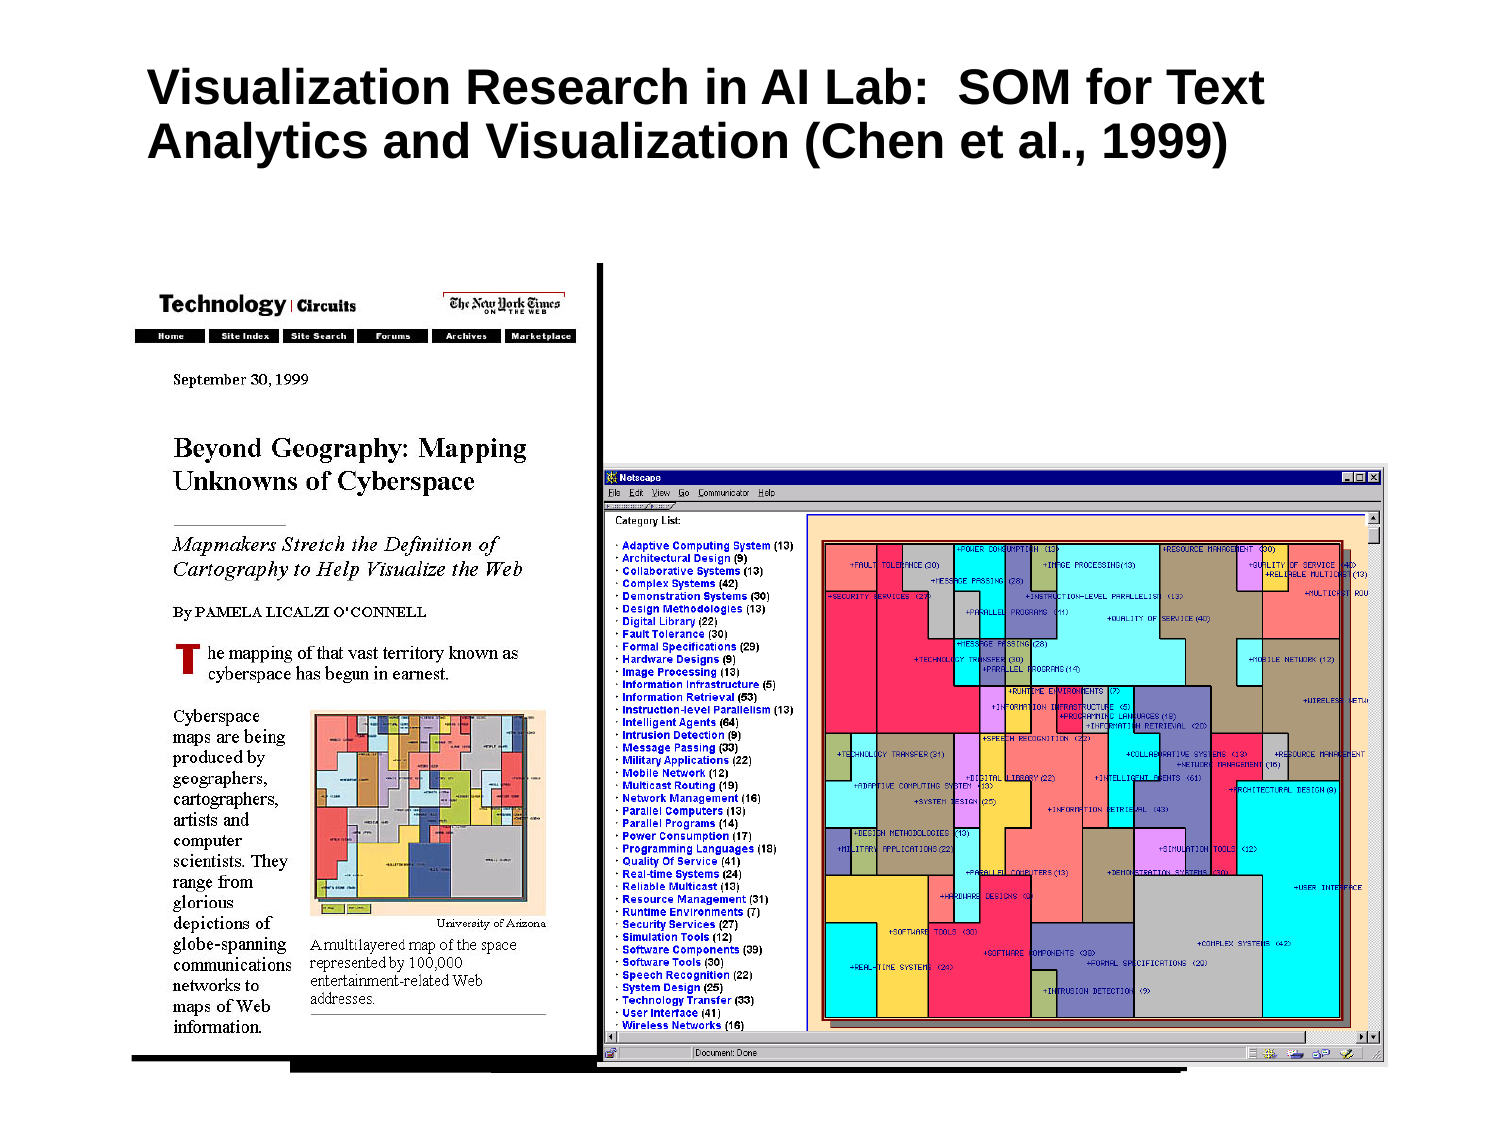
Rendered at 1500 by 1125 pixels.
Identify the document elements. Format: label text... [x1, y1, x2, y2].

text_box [290, 467, 1384, 1071]
title Visualization Research in AI Lab: SOM for Text Analytics and Visualization (Chen et al., 1999) [131, 53, 1343, 173]
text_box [113, 254, 602, 1062]
